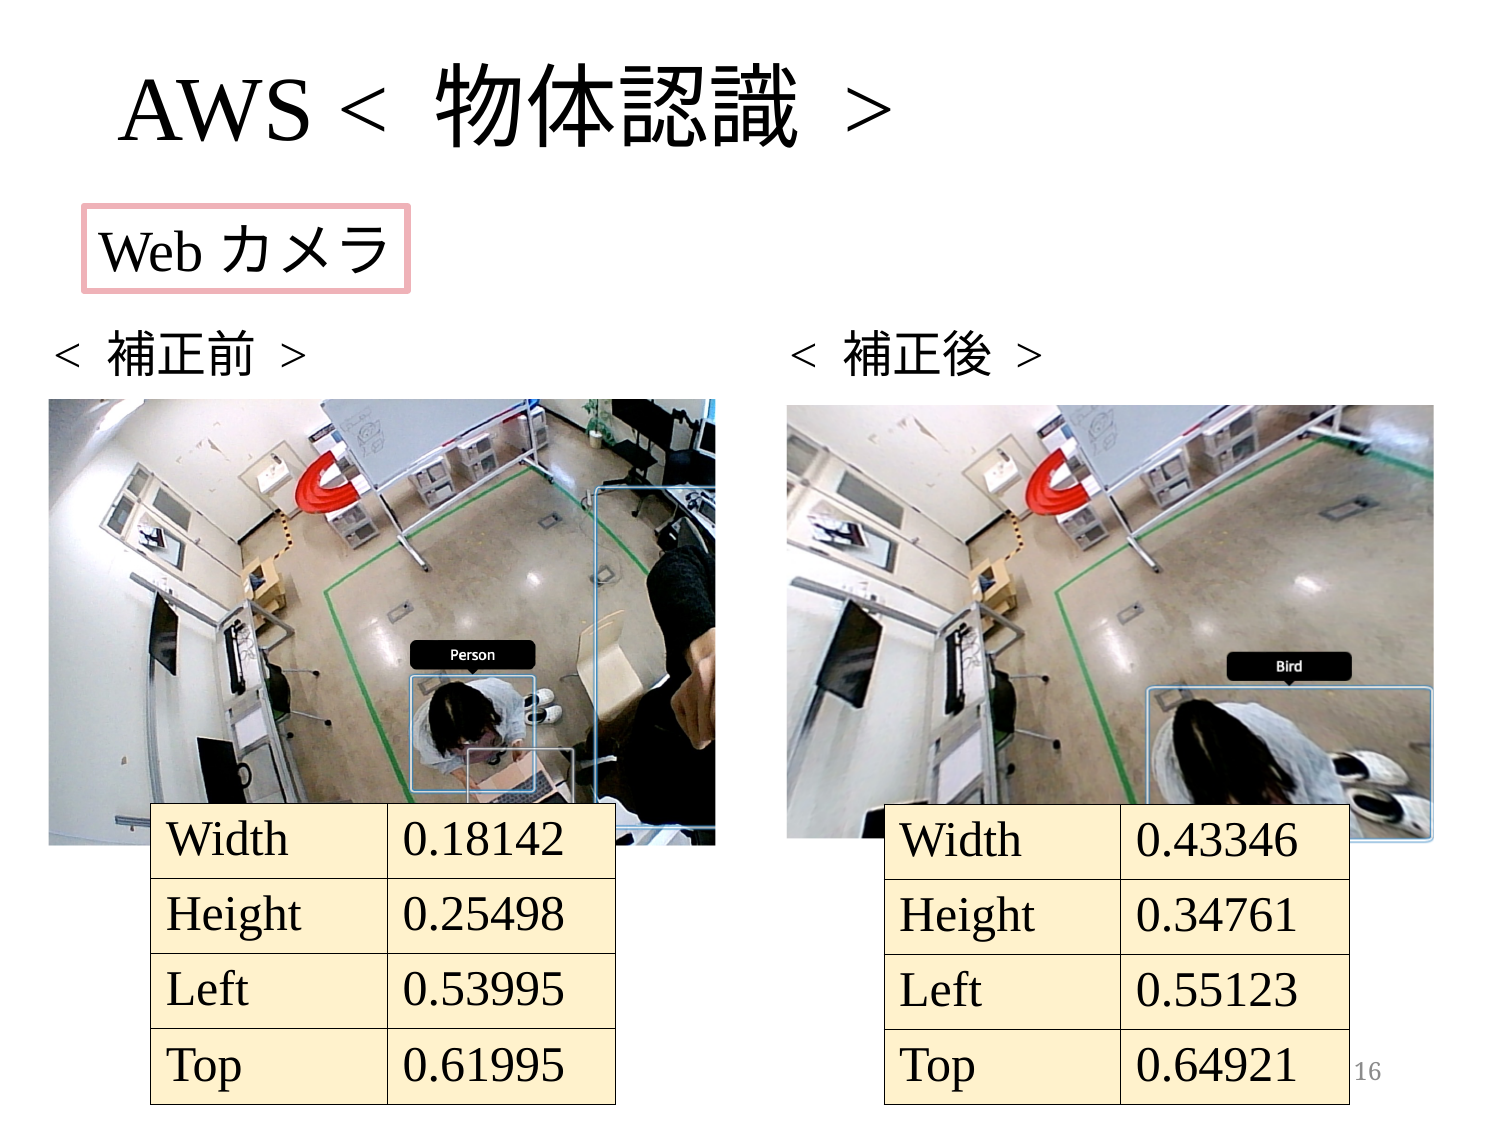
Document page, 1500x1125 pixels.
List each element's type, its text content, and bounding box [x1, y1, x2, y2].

table_header Width [151, 847, 387, 878]
table_cell Top [151, 1029, 387, 1104]
table_cell 0.61995 [388, 1029, 615, 1104]
table_header 0.43346 [1121, 847, 1349, 879]
text_box AWS < 物体認識 > [103, 53, 1397, 165]
table_header 0.18142 [388, 847, 615, 878]
table_header Width [885, 847, 1120, 879]
picture [48, 399, 716, 847]
slide_number 16 [1059, 1042, 1397, 1103]
table_cell 0.64921 [1121, 1030, 1349, 1042]
text_box Webカメラ [83, 205, 408, 291]
table_cell Height [151, 879, 387, 953]
picture [784, 405, 1434, 847]
table_cell 0.34761 [1121, 880, 1349, 954]
text_box < 補正後 > [774, 315, 1059, 391]
table_cell 0.25498 [388, 879, 615, 953]
table_cell Top [885, 1030, 1120, 1104]
table_cell 0.53995 [388, 954, 615, 1028]
text_box < 補正前 > [38, 315, 323, 391]
table_cell Height [885, 880, 1120, 954]
table_cell Left [151, 954, 387, 1028]
table_cell Left [885, 955, 1120, 1029]
table_cell 0.55123 [1121, 955, 1349, 1029]
